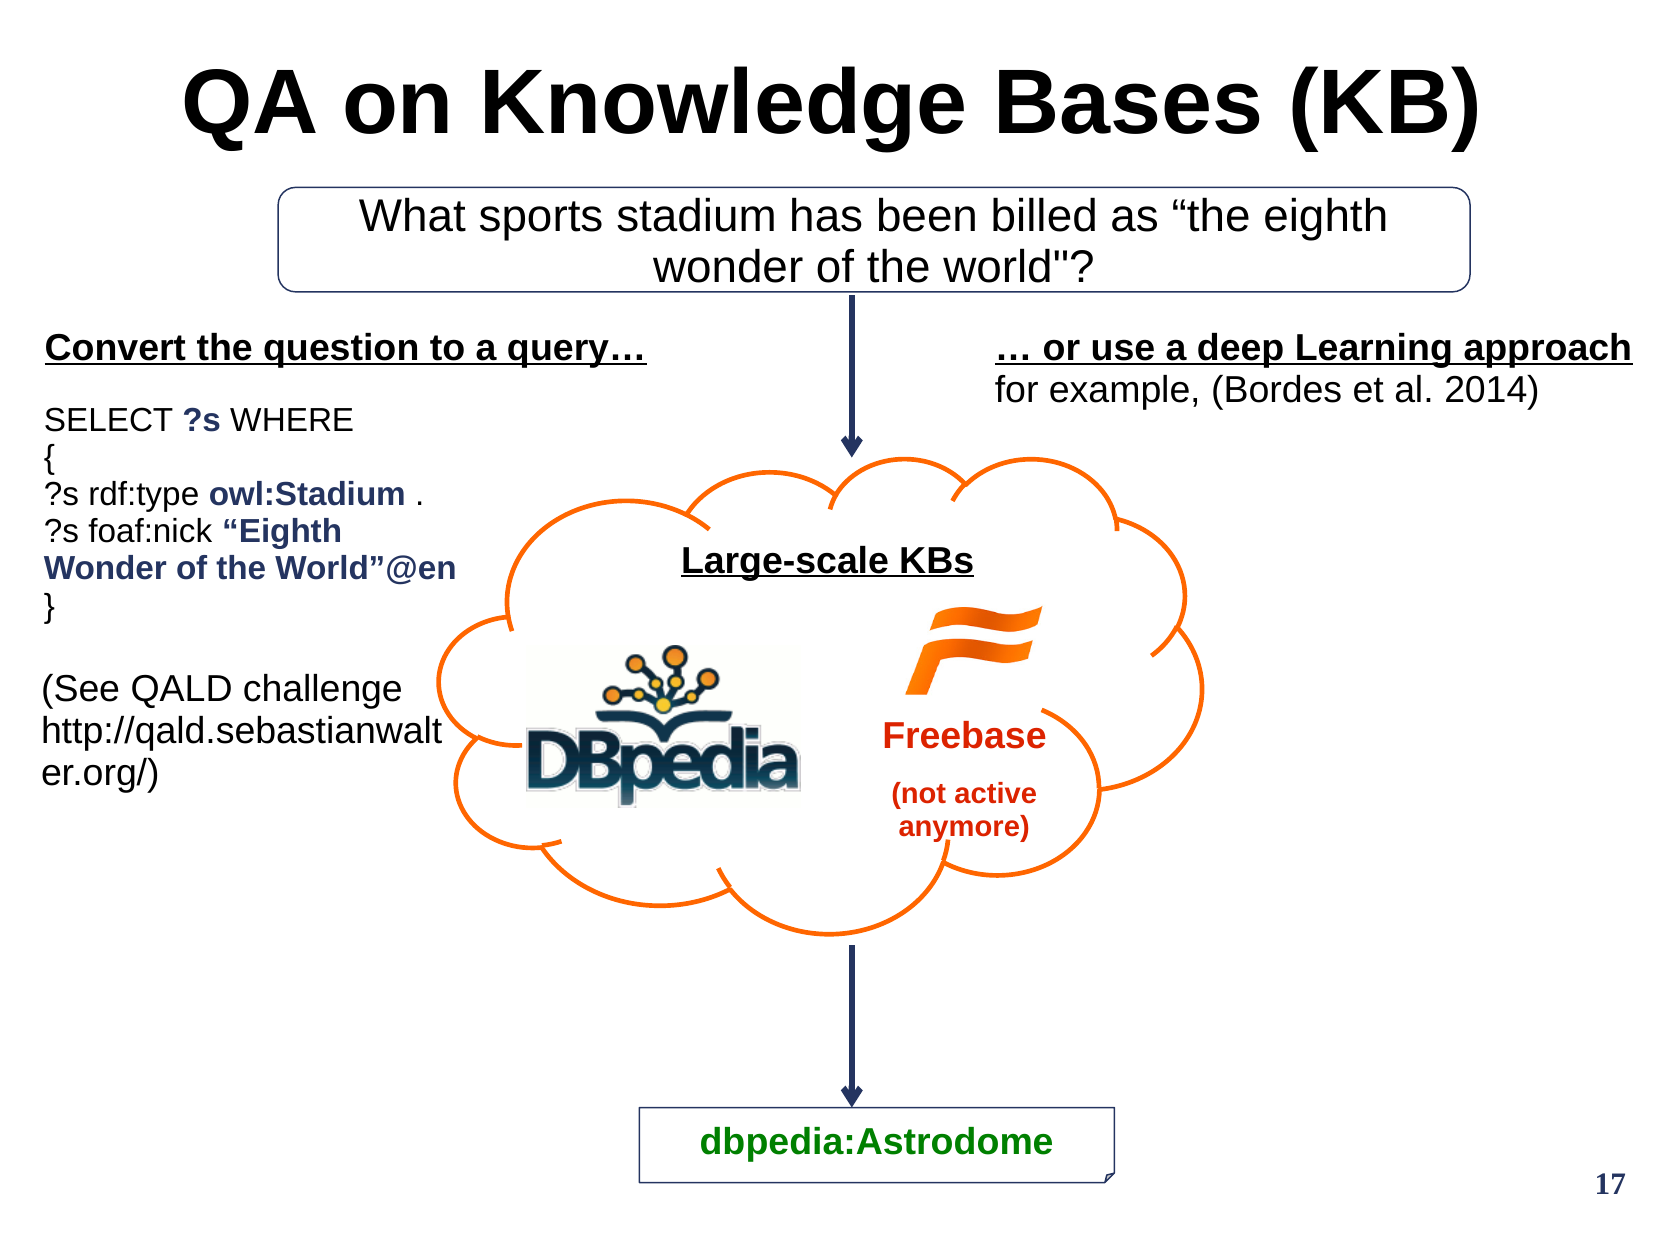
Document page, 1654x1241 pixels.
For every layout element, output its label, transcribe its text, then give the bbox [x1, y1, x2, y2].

text_box Large-scale KBs [666, 532, 990, 590]
text_box What sports stadium has been billed as “the eighth wonder of the world"? [278, 187, 1471, 292]
text_box (See QALD challenge http://qald.sebastianwalter.org/) [26, 623, 475, 808]
text_box Convert the question to a query… [29, 320, 662, 377]
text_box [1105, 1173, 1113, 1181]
text_box dbpedia:Astrodome [639, 1107, 1115, 1183]
slide_number 17 [1494, 1167, 1627, 1200]
picture [889, 582, 1058, 698]
picture [526, 644, 801, 808]
text_box [438, 459, 1203, 935]
text_box SELECT ?s WHERE { ?s rdf:type owl:Stadium . ?s foaf:nick “Eighth Wonder of the World”@en } [26, 382, 477, 646]
title QA on Knowledge Bases (KB) [88, 56, 1577, 150]
text_box … or use a deep Learning approach for example, (Bordes et al. 2014) [979, 320, 1648, 419]
